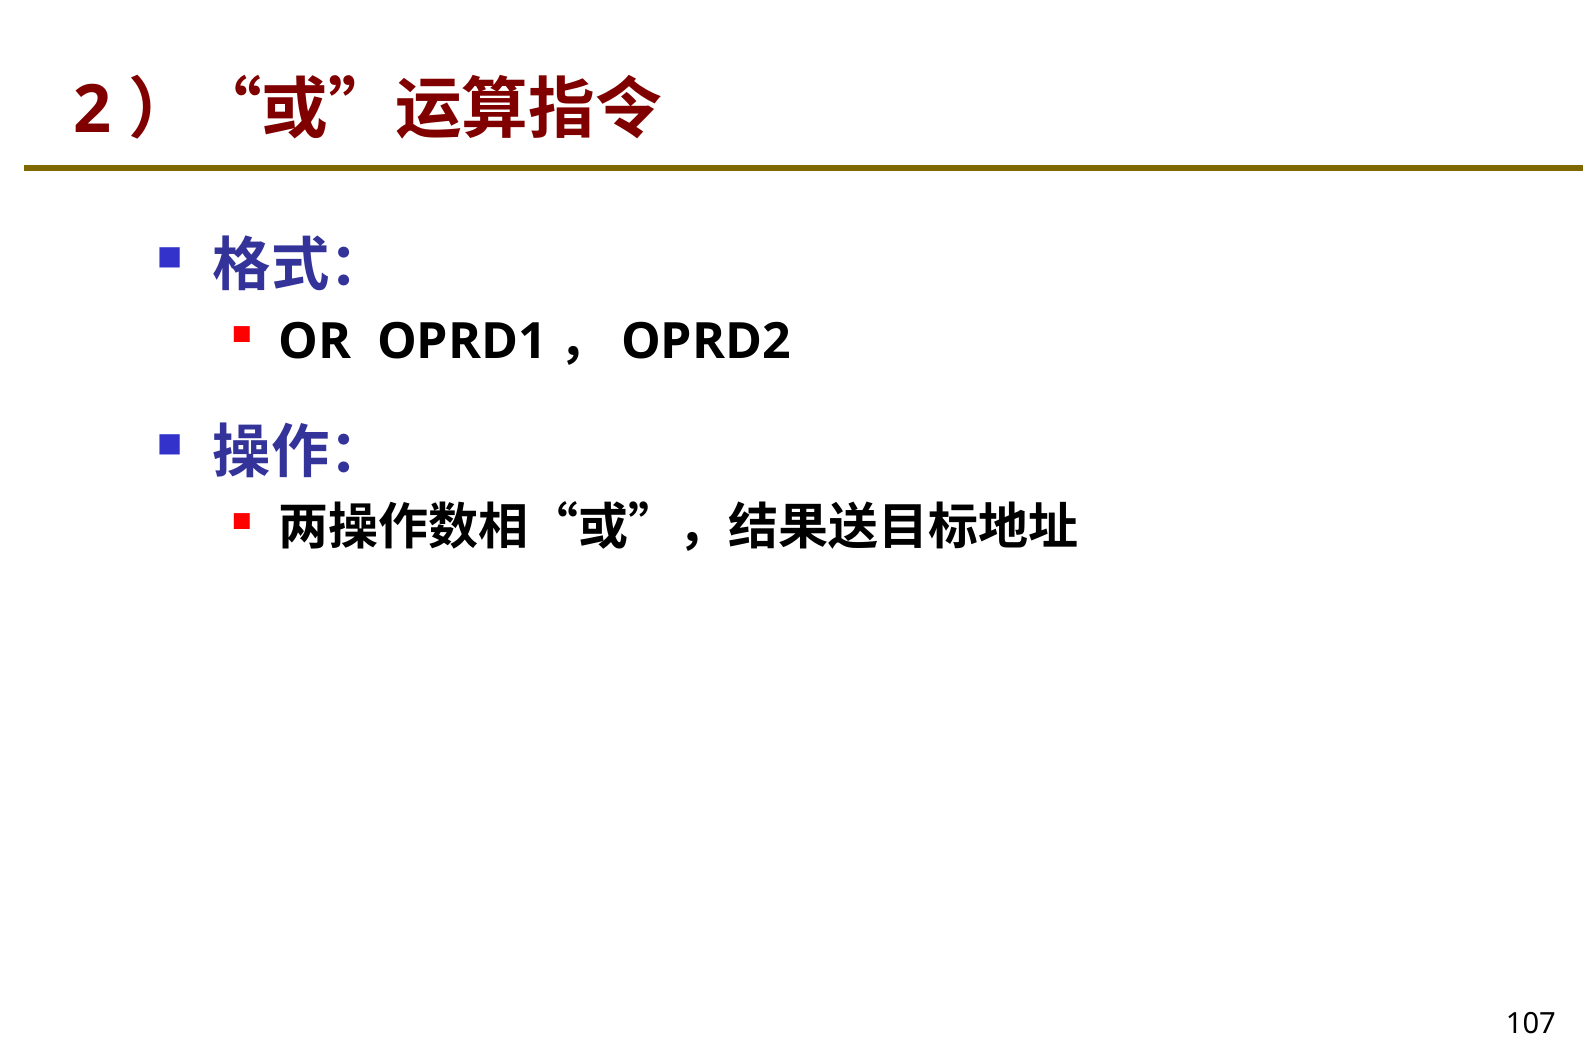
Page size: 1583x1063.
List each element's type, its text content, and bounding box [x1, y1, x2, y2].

slide_number 107 [1474, 980, 1572, 1052]
list 格式： OR OPRD1，OPRD2 操作： 两操作数相“或”，结果送目标地址 [141, 212, 1300, 749]
title 2）“或”运算指令 [59, 23, 1313, 154]
